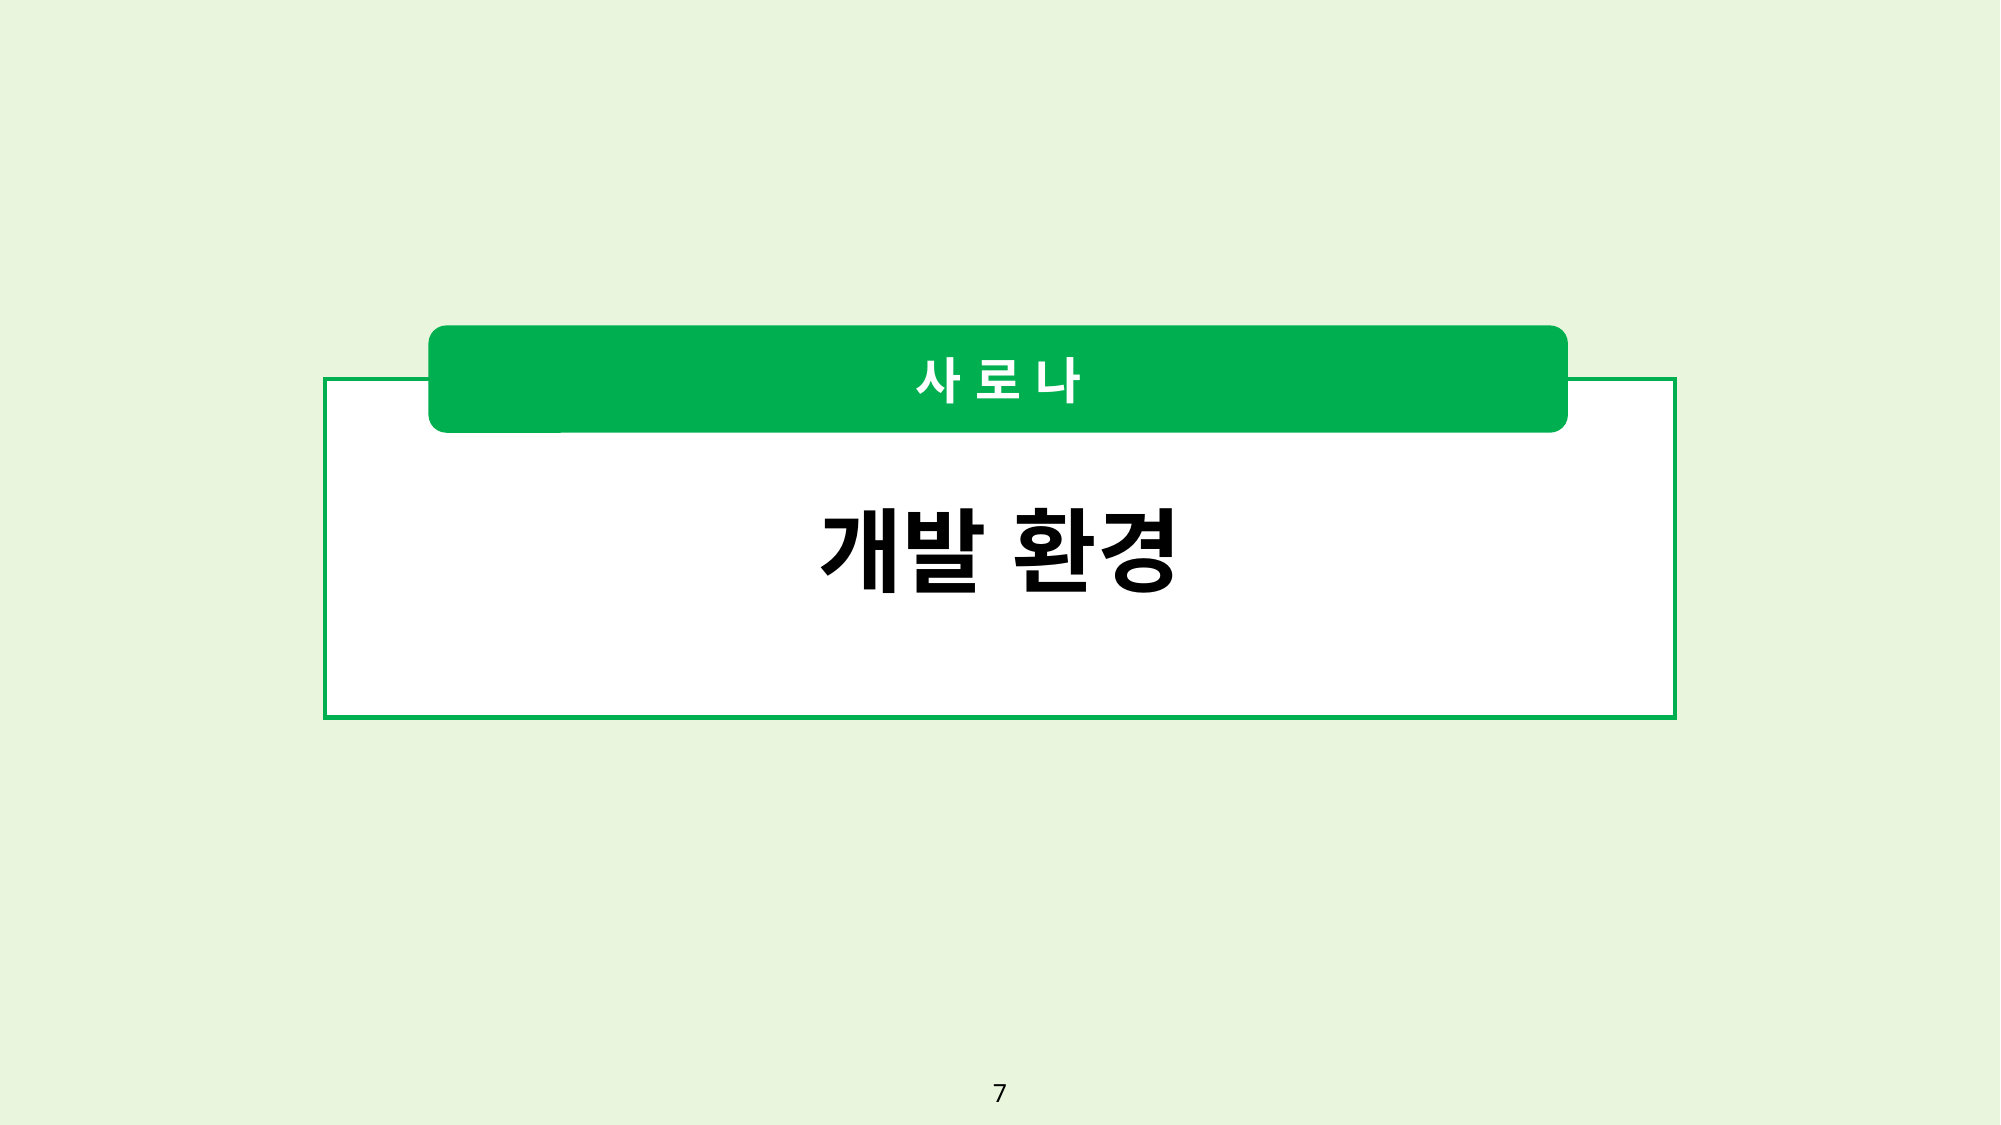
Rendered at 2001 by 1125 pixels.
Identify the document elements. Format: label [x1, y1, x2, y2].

text_box [324, 325, 1675, 718]
